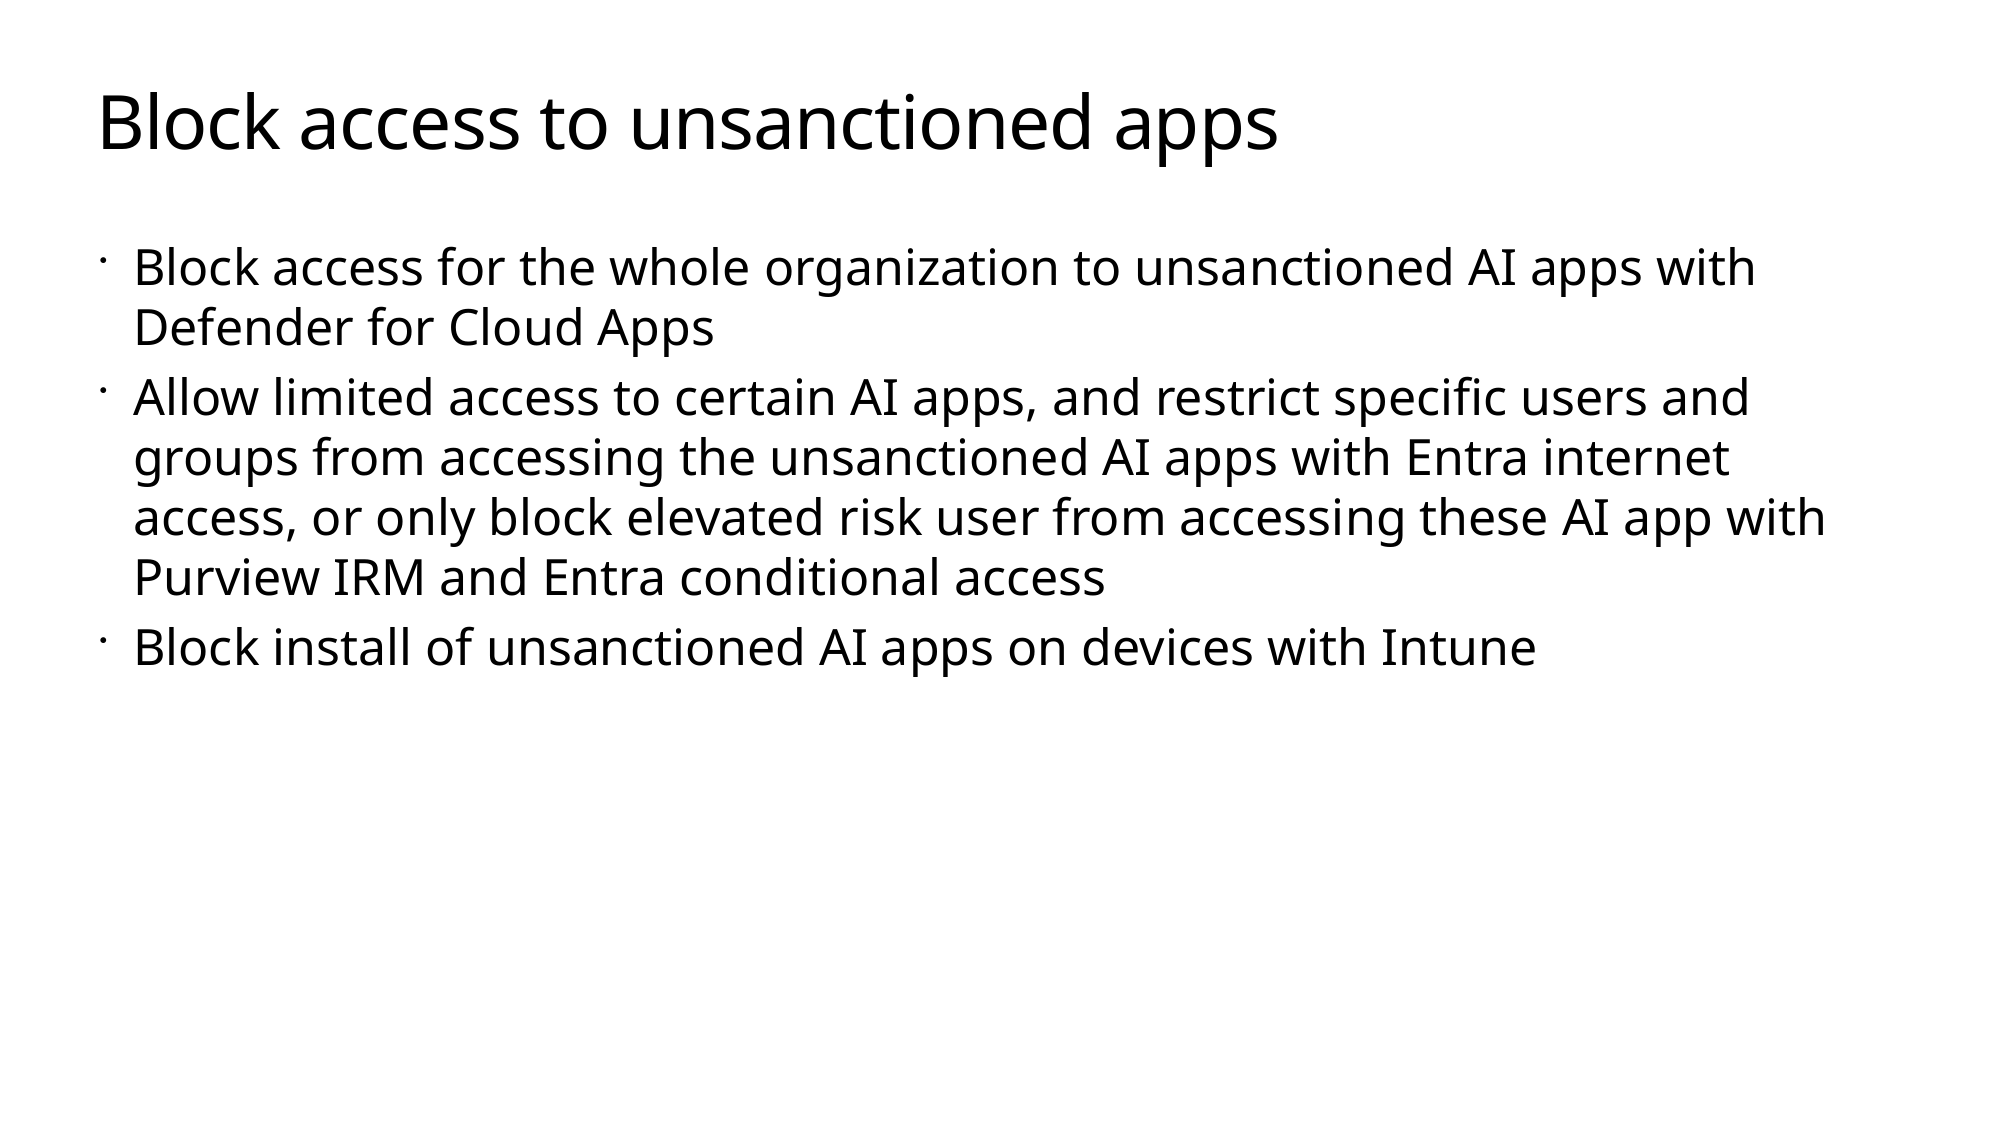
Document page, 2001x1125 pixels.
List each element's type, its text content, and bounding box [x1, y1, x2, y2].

title Block access to unsanctioned apps [96, 75, 1904, 166]
list Block access for the whole organization to unsanctioned AI apps with Defender for Cloud Apps Allow limited access to certain AI apps, and restrict specific users and groups from accessing the unsanctioned AI apps with Entra internet access, or only block elevated risk user from accessing these AI app with Purview IRM and Entra conditional access Block install of unsanctioned AI apps on devices with Intune [95, 235, 1904, 684]
